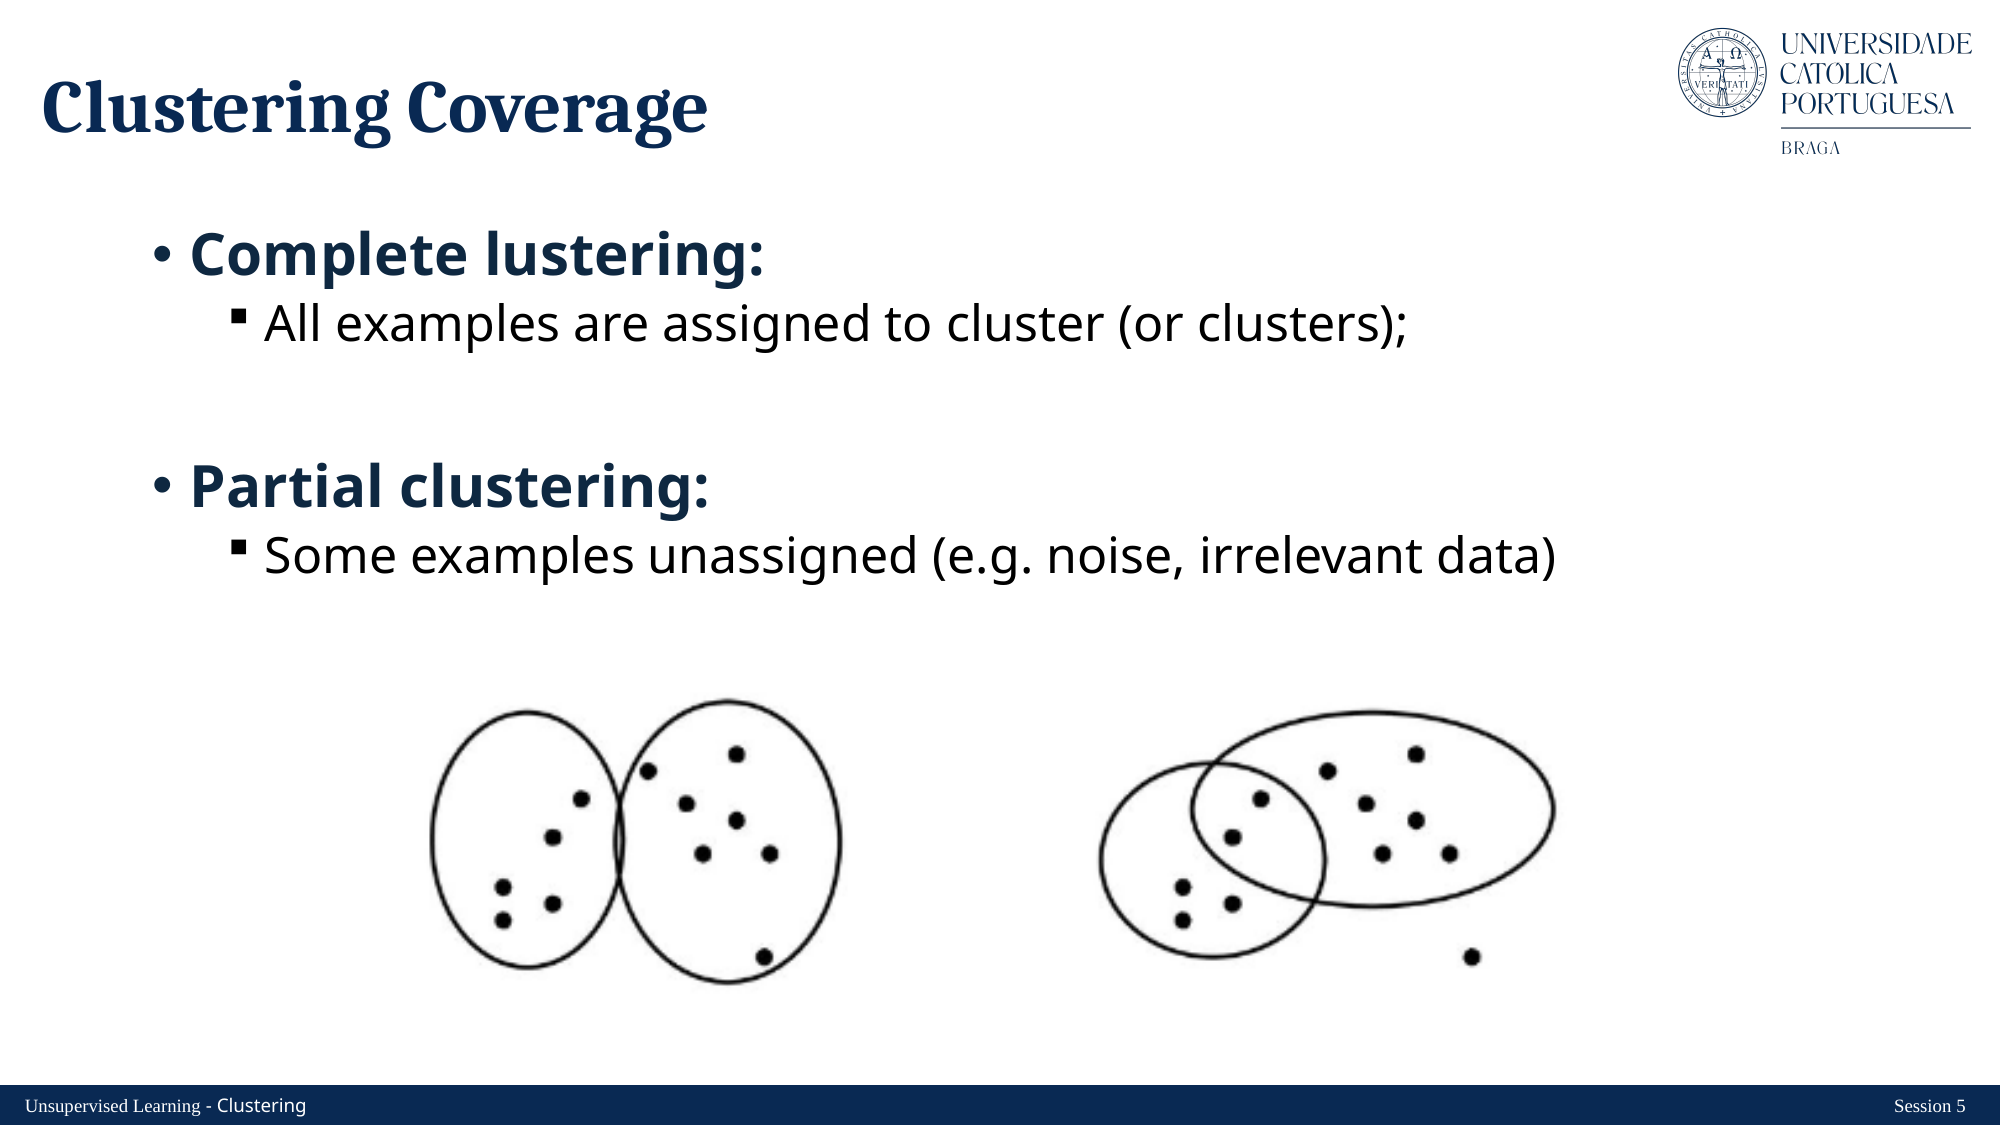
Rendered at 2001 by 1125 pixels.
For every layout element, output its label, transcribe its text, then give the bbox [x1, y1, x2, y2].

picture [390, 661, 1611, 1004]
text_box [0, 1085, 2000, 1125]
text_box Unsupervised Learning - Clustering [9, 1086, 865, 1125]
picture [1672, 18, 1982, 163]
list Complete lustering: All examples are assigned to cluster (or clusters); Partial clustering: Some examples unassigned (e.g. noise, irrelevant data) [137, 217, 1863, 1041]
text_box Session 5 [865, 1086, 1981, 1125]
title Clustering Coverage [27, 0, 1753, 218]
